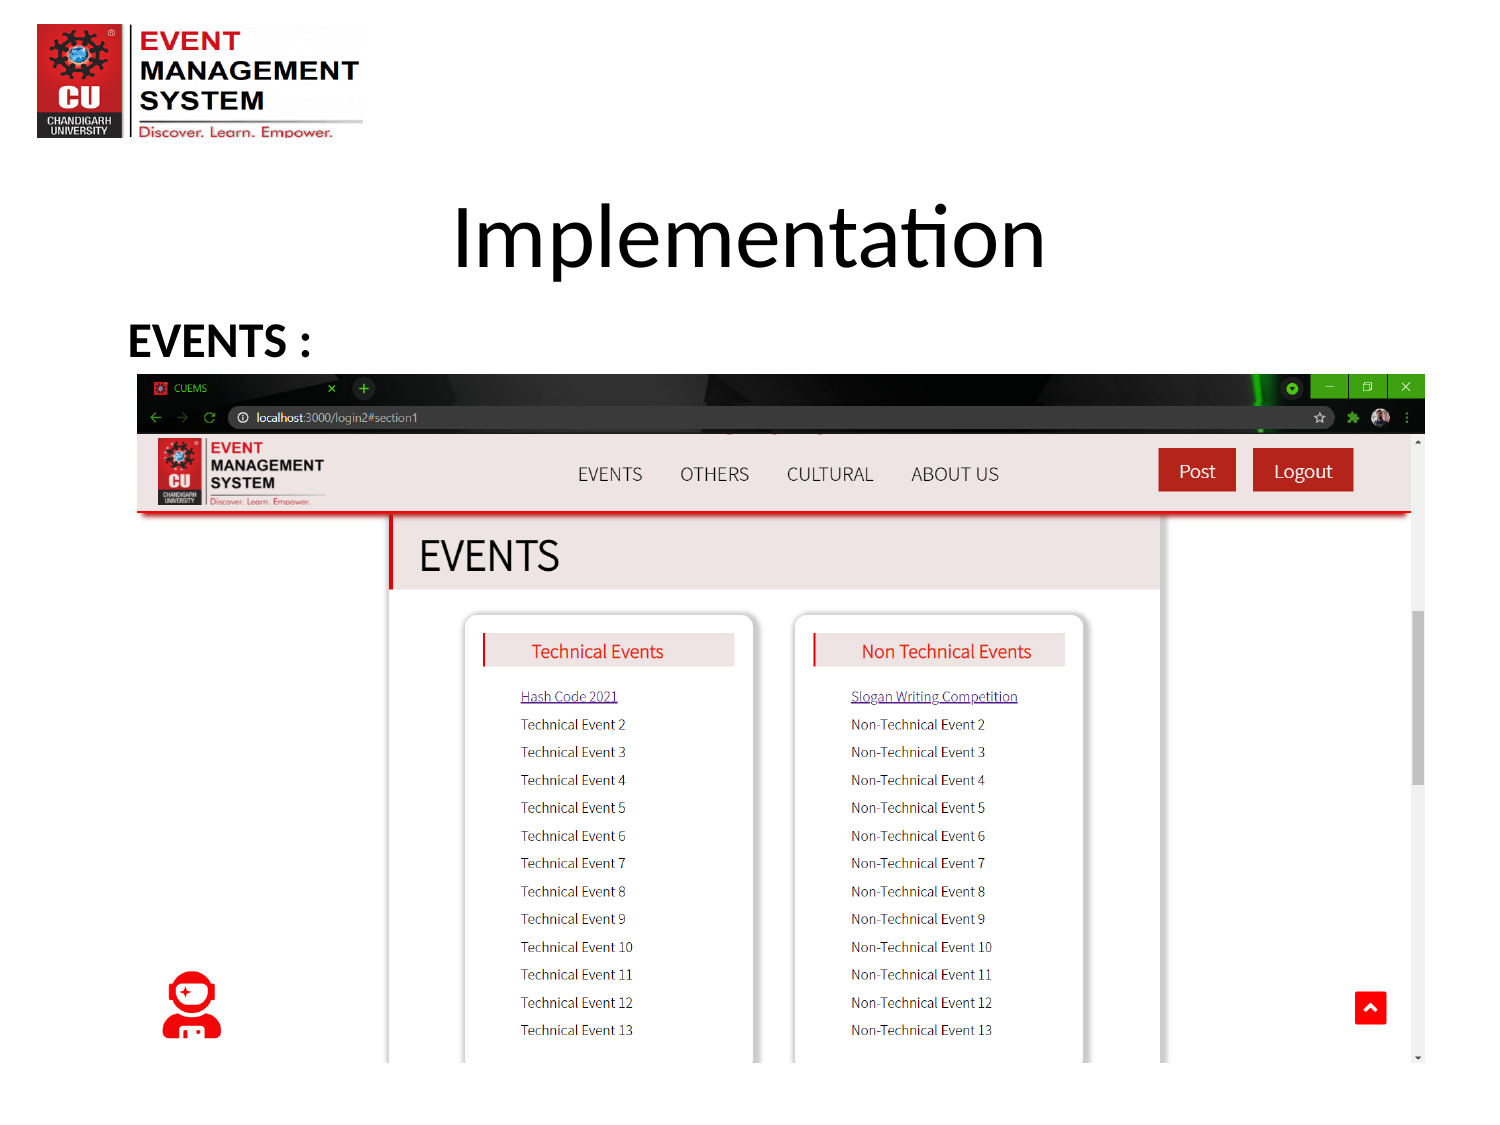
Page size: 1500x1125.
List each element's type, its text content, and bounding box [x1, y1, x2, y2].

subtitle EVENTS : [112, 299, 1388, 1088]
picture [37, 24, 363, 138]
title Implementation [112, 149, 1388, 299]
picture [137, 374, 1426, 1063]
